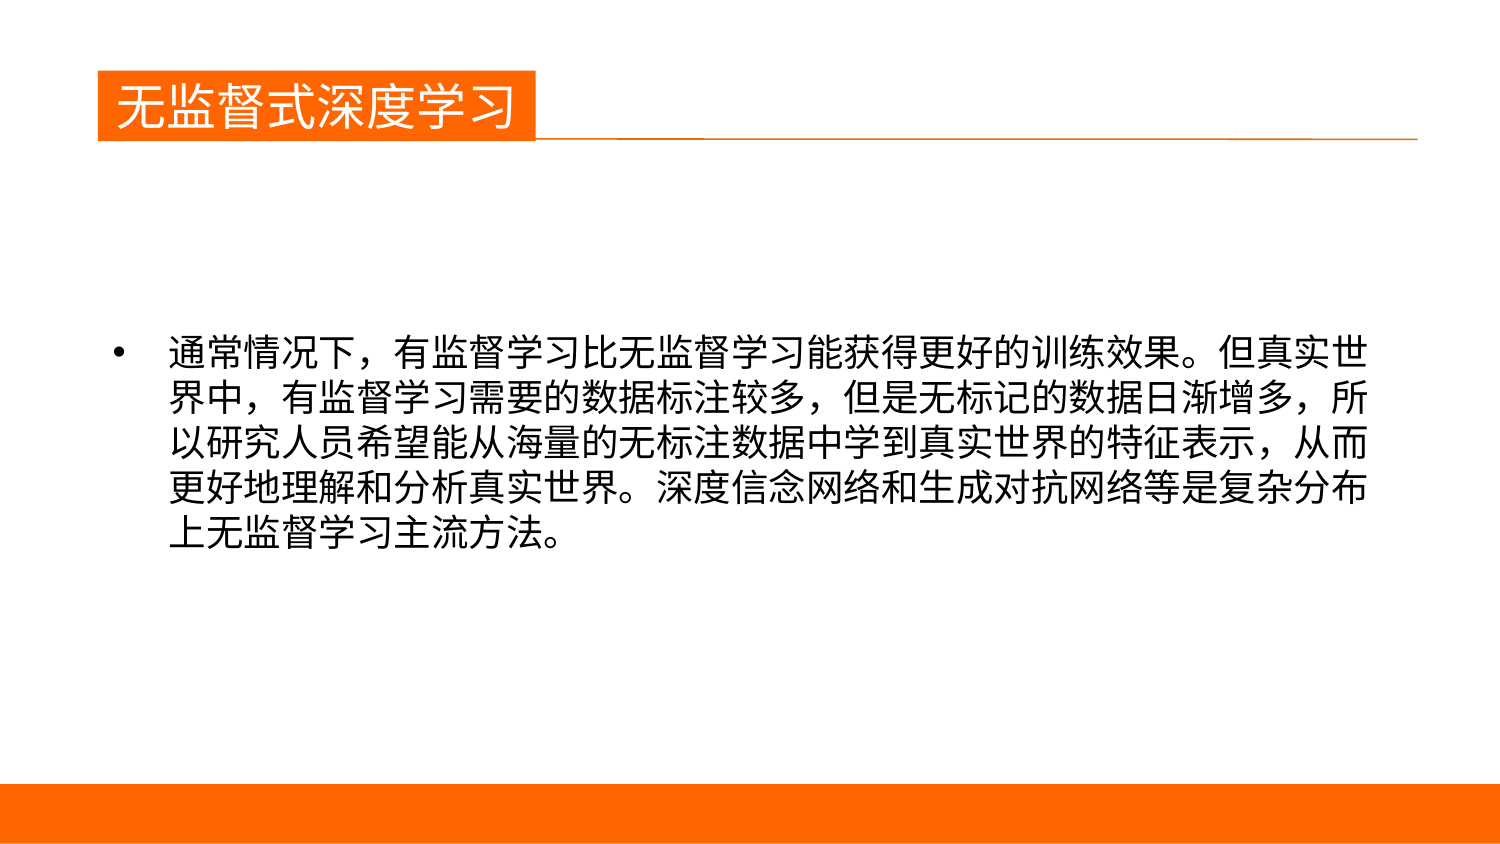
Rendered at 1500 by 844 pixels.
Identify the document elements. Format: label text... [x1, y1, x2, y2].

text_box 无监督式深度学习 [96, 68, 538, 143]
text_box [0, 782, 1500, 844]
text_box [99, 70, 130, 147]
text_box 通常情况下，有监督学习比无监督学习能获得更好的训练效果。但真实世界中，有监督学习需要的数据标注较多，但是无标记的数据日渐增多，所以研究人员希望能从海量的无标注数据中学到真实世界的特征表示，从而更好地理解和分析真实世界。深度信念网络和生成对抗网络等是复杂分布上无监督学习主流方法。 [97, 164, 1418, 562]
